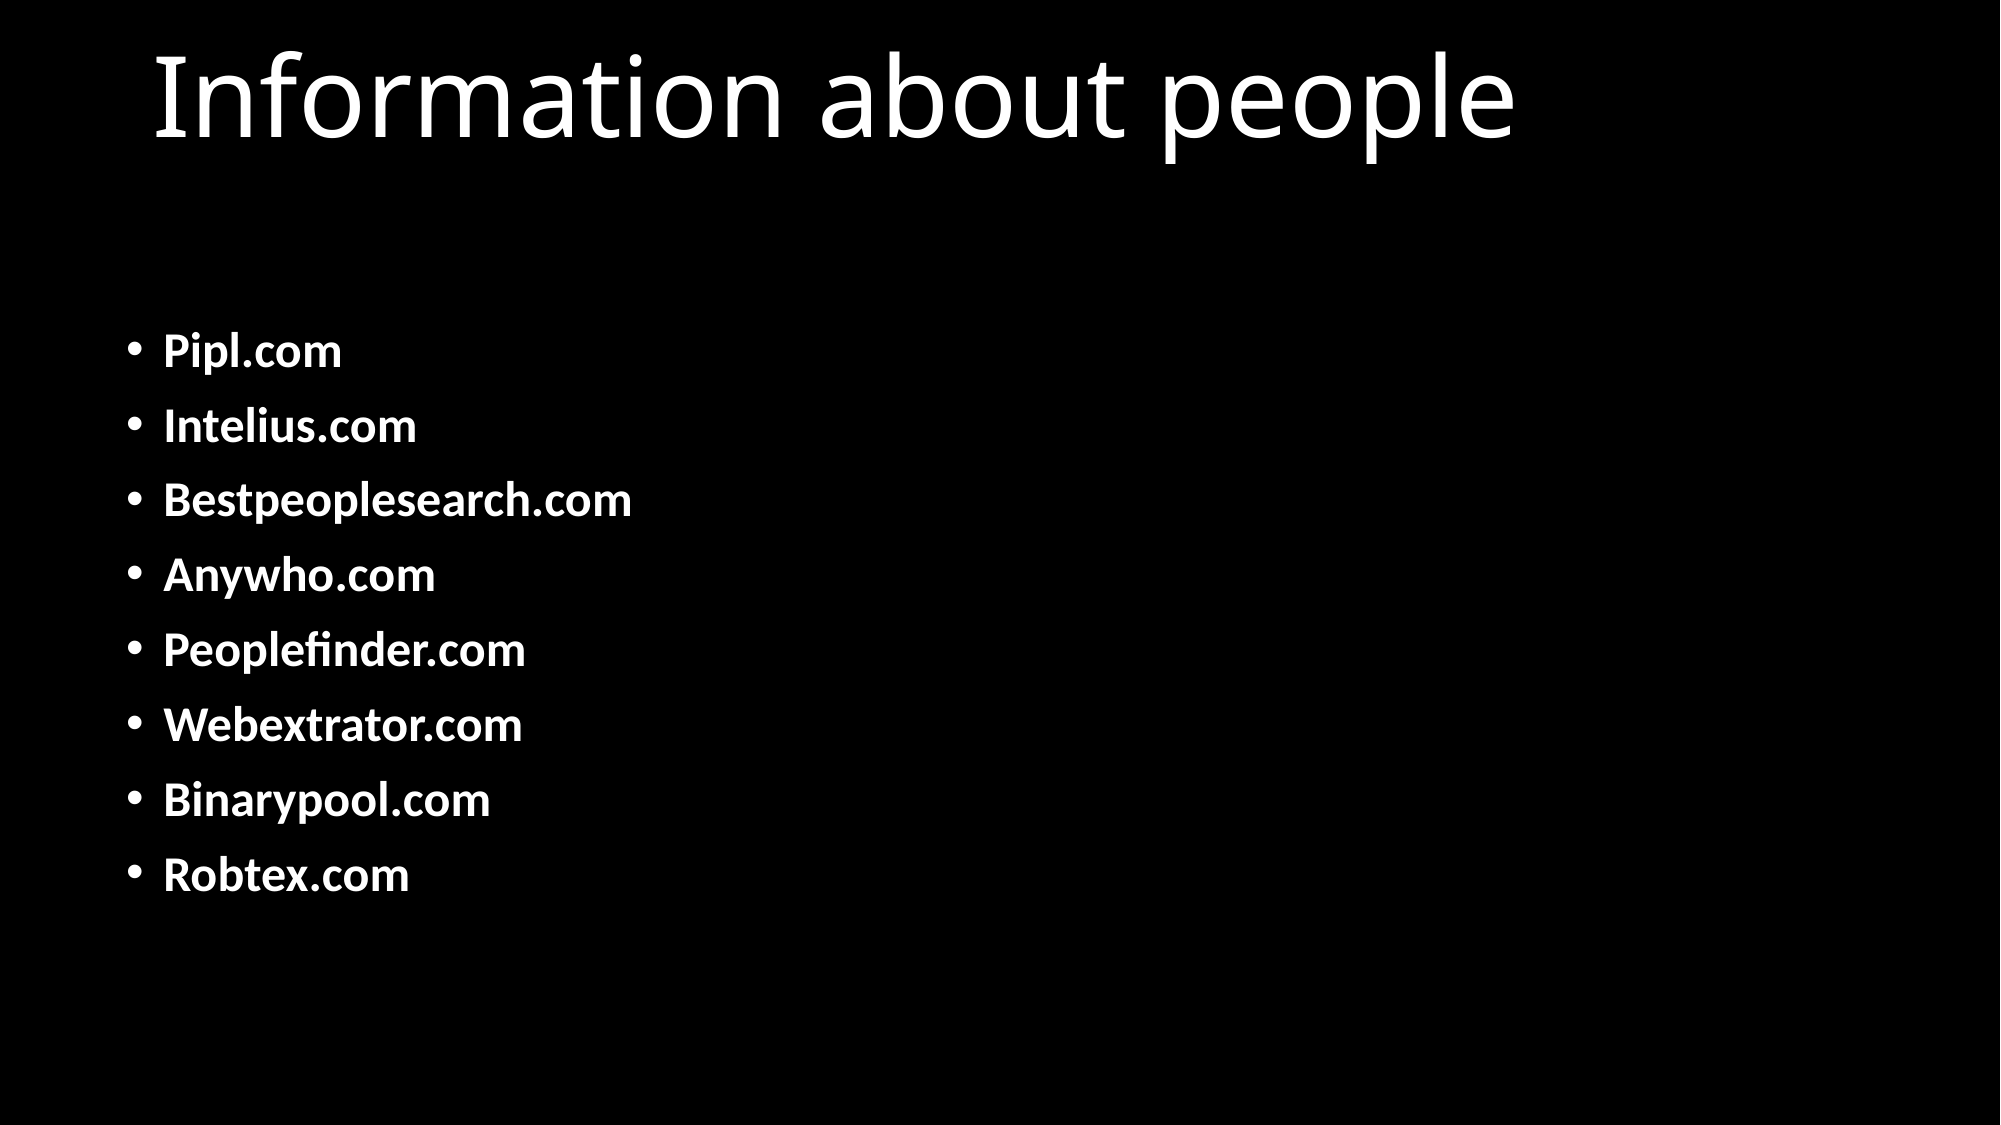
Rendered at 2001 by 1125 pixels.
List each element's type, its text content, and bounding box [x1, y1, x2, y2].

text_box Pipl.com Intelius.com Bestpeoplesearch.com Anywho.com Peoplefinder.com Webextrator.com Binarypool.com Robtex.com [111, 316, 1550, 916]
text_box Information about people [137, 59, 1863, 278]
